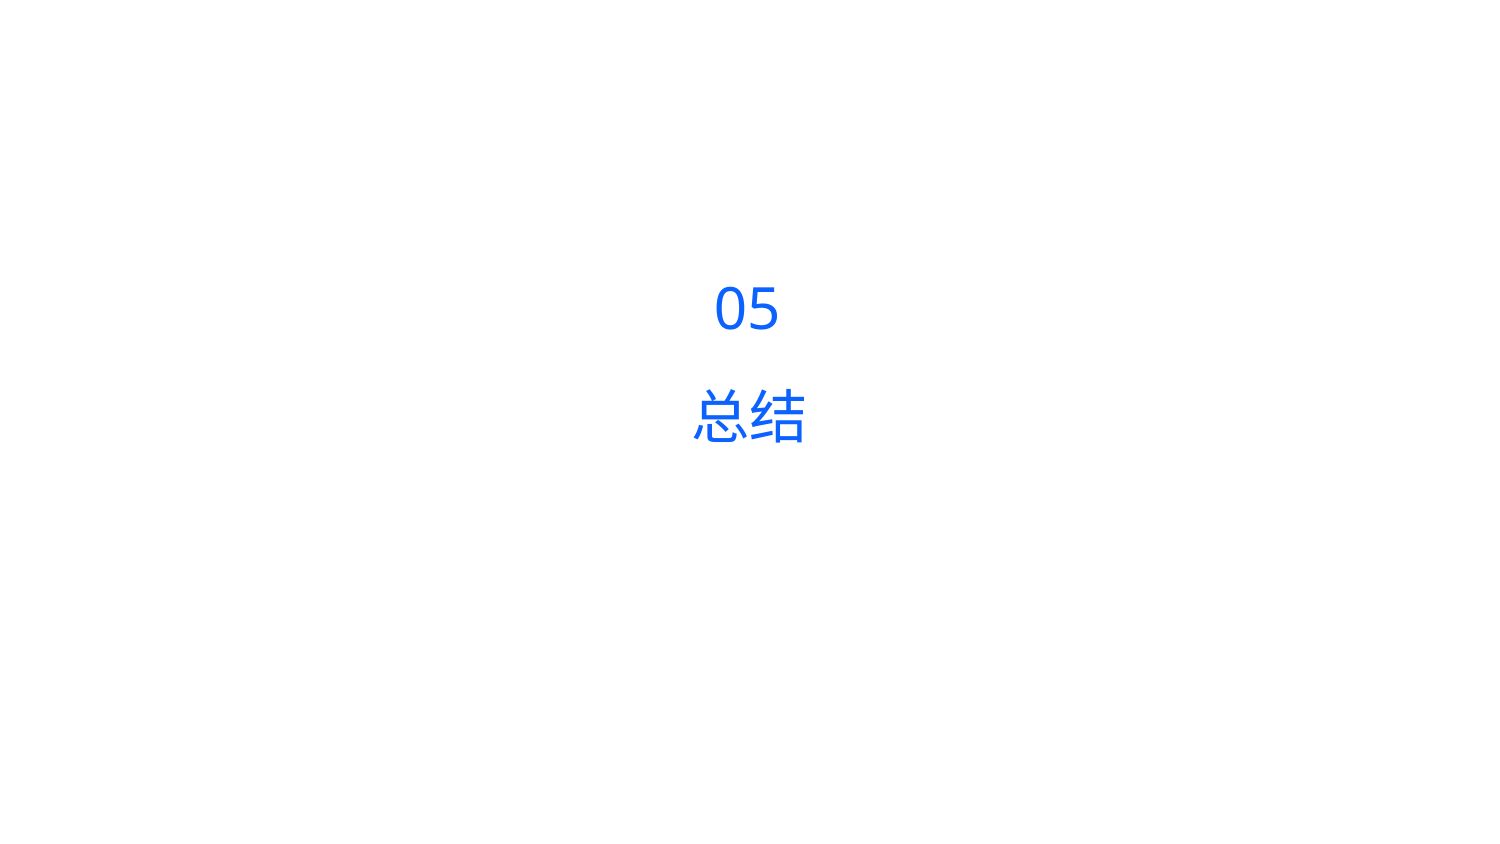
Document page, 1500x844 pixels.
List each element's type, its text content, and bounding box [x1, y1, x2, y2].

text_box 总结 [452, 353, 1047, 457]
text_box 05 [702, 244, 798, 347]
